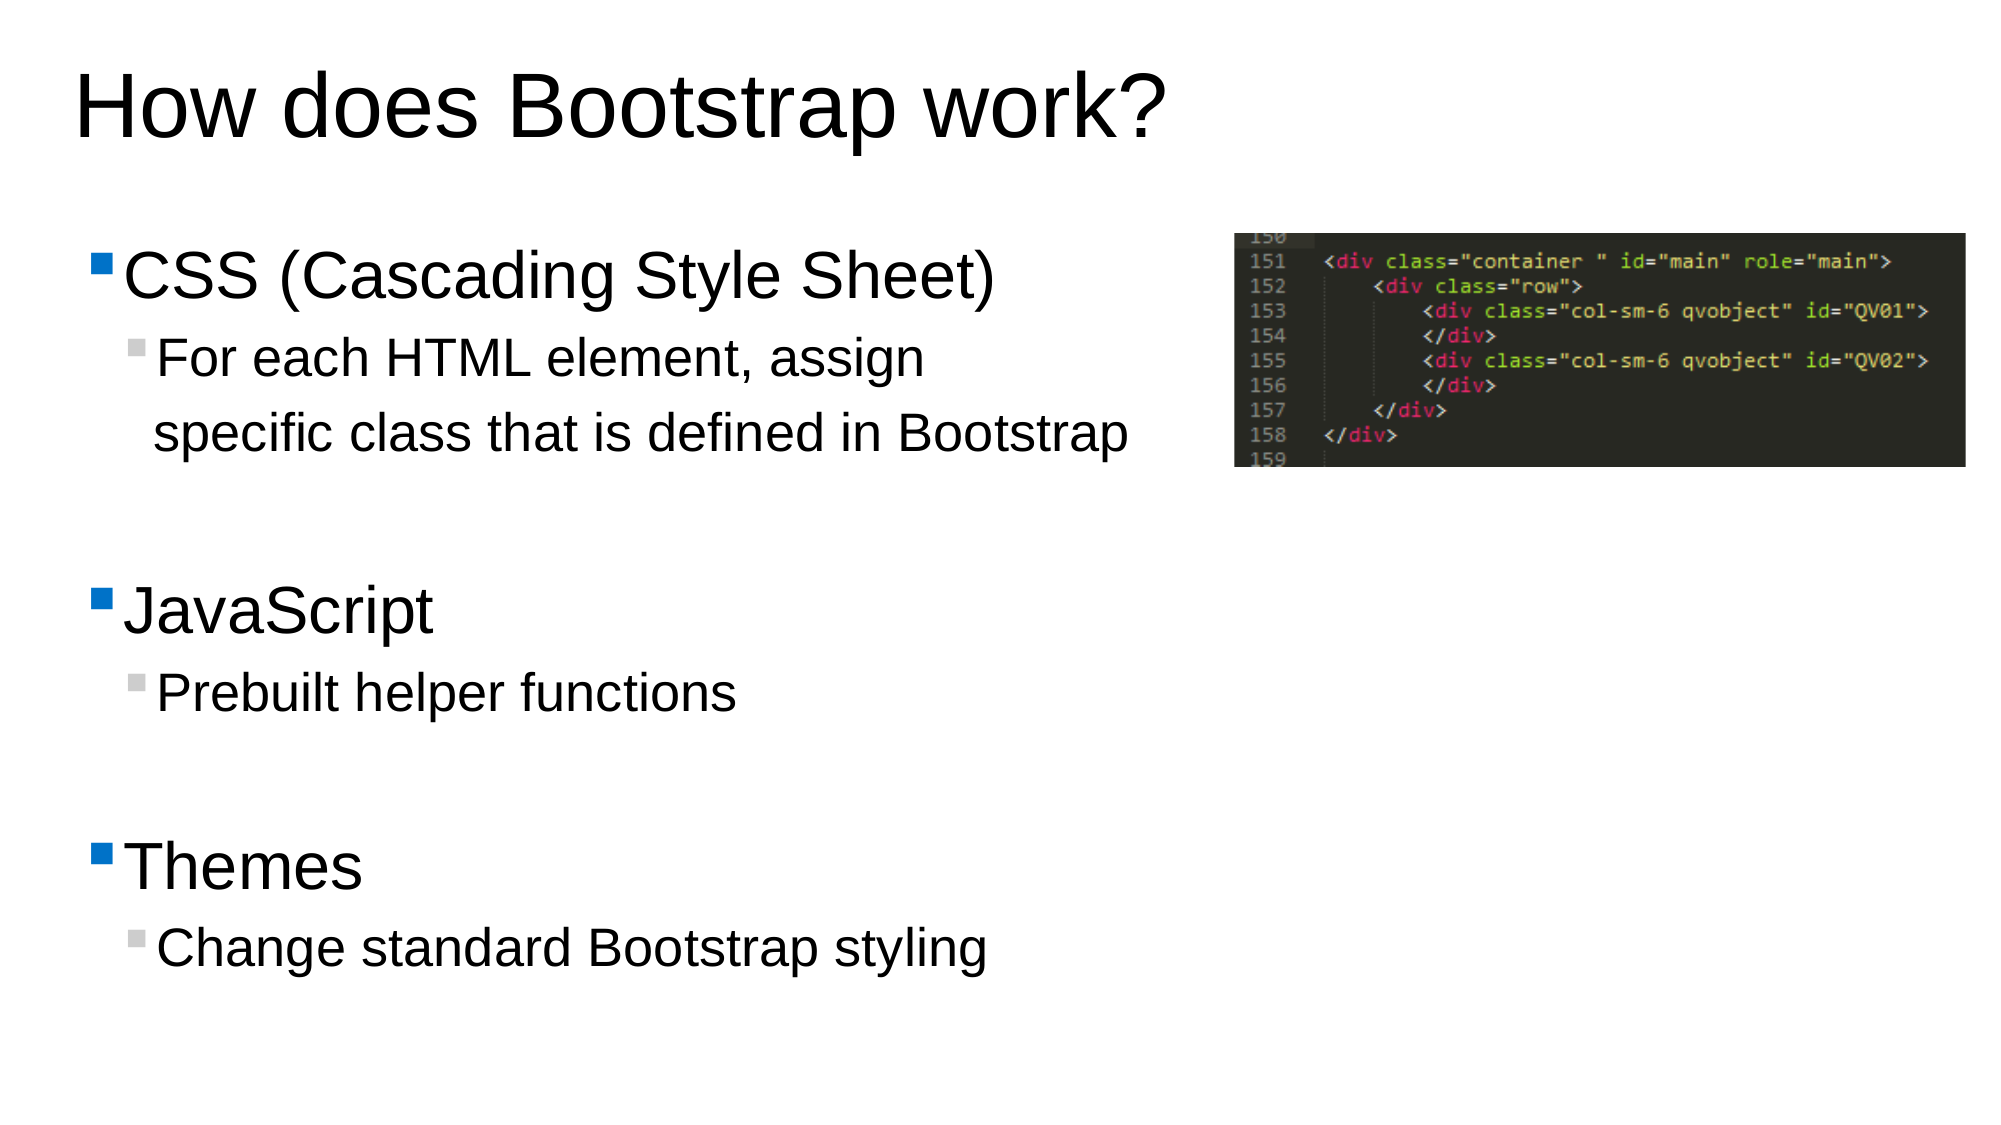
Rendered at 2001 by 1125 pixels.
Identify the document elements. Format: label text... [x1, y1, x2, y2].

picture [1234, 233, 1966, 467]
title How does Bootstrap work? [50, 45, 1951, 166]
list CSS (Cascading Style Sheet) For each HTML element, assign specific class that is defined in Bootstrap JavaScript Prebuilt helper functions Themes Change standard Bootstrap styling [85, 233, 1914, 995]
